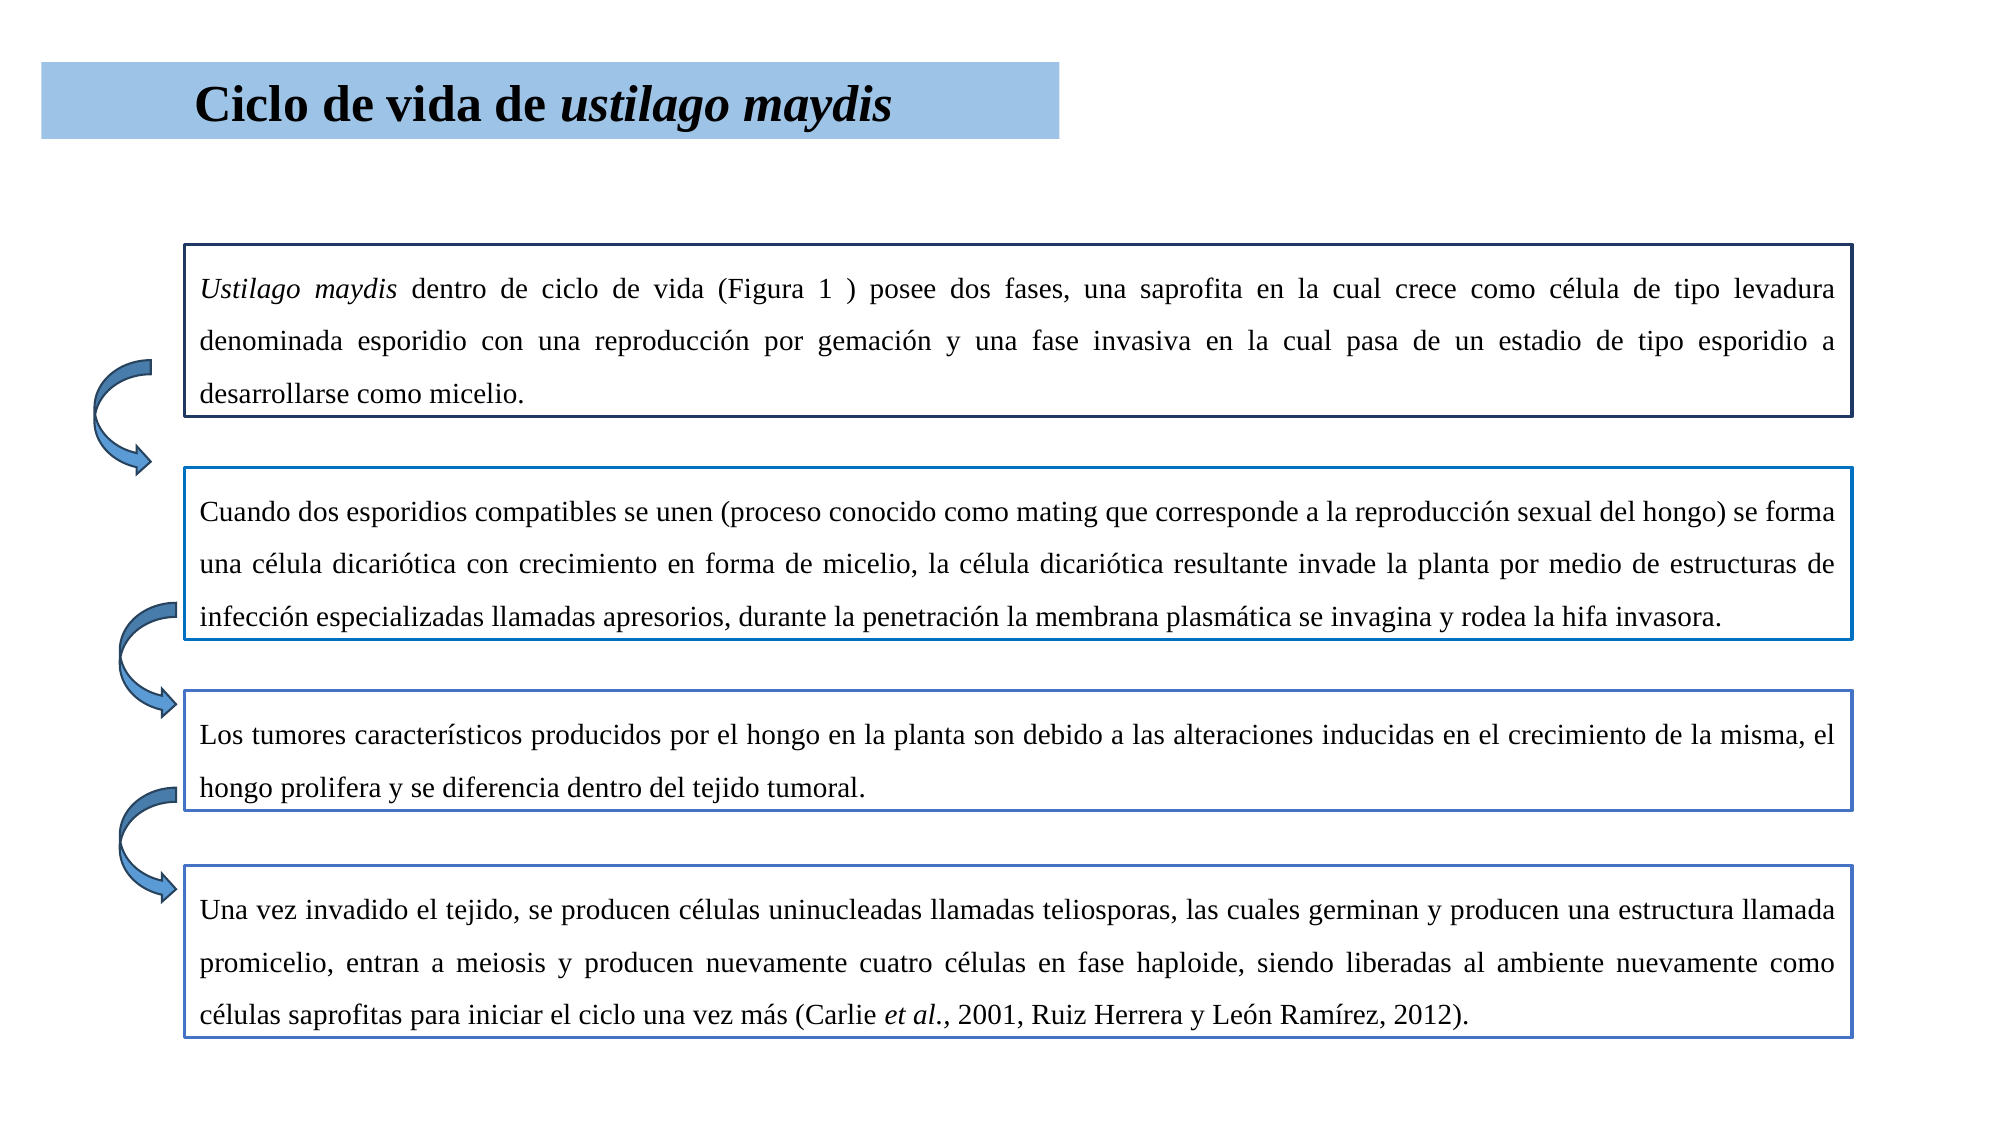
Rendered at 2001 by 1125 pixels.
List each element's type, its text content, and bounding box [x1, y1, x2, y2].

text_box Una vez invadido el tejido, se producen células uninucleadas llamadas teliosporas, las cuales germinan y producen una estructura llamada promicelio, entran a meiosis y producen nuevamente cuatro células en fase haploide, siendo liberadas al ambiente nuevamente como células saprofitas para iniciar el ciclo una vez más (Carlie et al., 2001, Ruiz Herrera y León Ramírez, 2012). [184, 865, 1852, 1038]
text_box [118, 786, 178, 905]
text_box REFERENCIAS BIBLIOGRÁFICAS [569, 36, 1384, 139]
text_box [93, 359, 153, 477]
text_box Los tumores característicos producidos por el hongo en la planta son debido a las alteraciones inducidas en el crecimiento de la misma, el hongo prolifera y se diferencia dentro del tejido tumoral. [184, 690, 1852, 811]
text_box [118, 601, 178, 720]
text_box Ustilago maydis dentro de ciclo de vida (Figura 1 ) posee dos fases, una saprofita en la cual crece como célula de tipo levadura denominada esporidio con una reproducción por gemación y una fase invasiva en la cual pasa de un estadio de tipo esporidio a desarrollarse como micelio. [184, 244, 1852, 417]
text_box Cuando dos esporidios compatibles se unen (proceso conocido como mating que corresponde a la reproducción sexual del hongo) se forma una célula dicariótica con crecimiento en forma de micelio, la célula dicariótica resultante invade la planta por medio de estructuras de infección especializadas llamadas apresorios, durante la penetración la membrana plasmática se invagina y rodea la hifa invasora. [184, 467, 1852, 640]
text_box Ciclo de vida de ustilago maydis [41, 62, 1060, 139]
